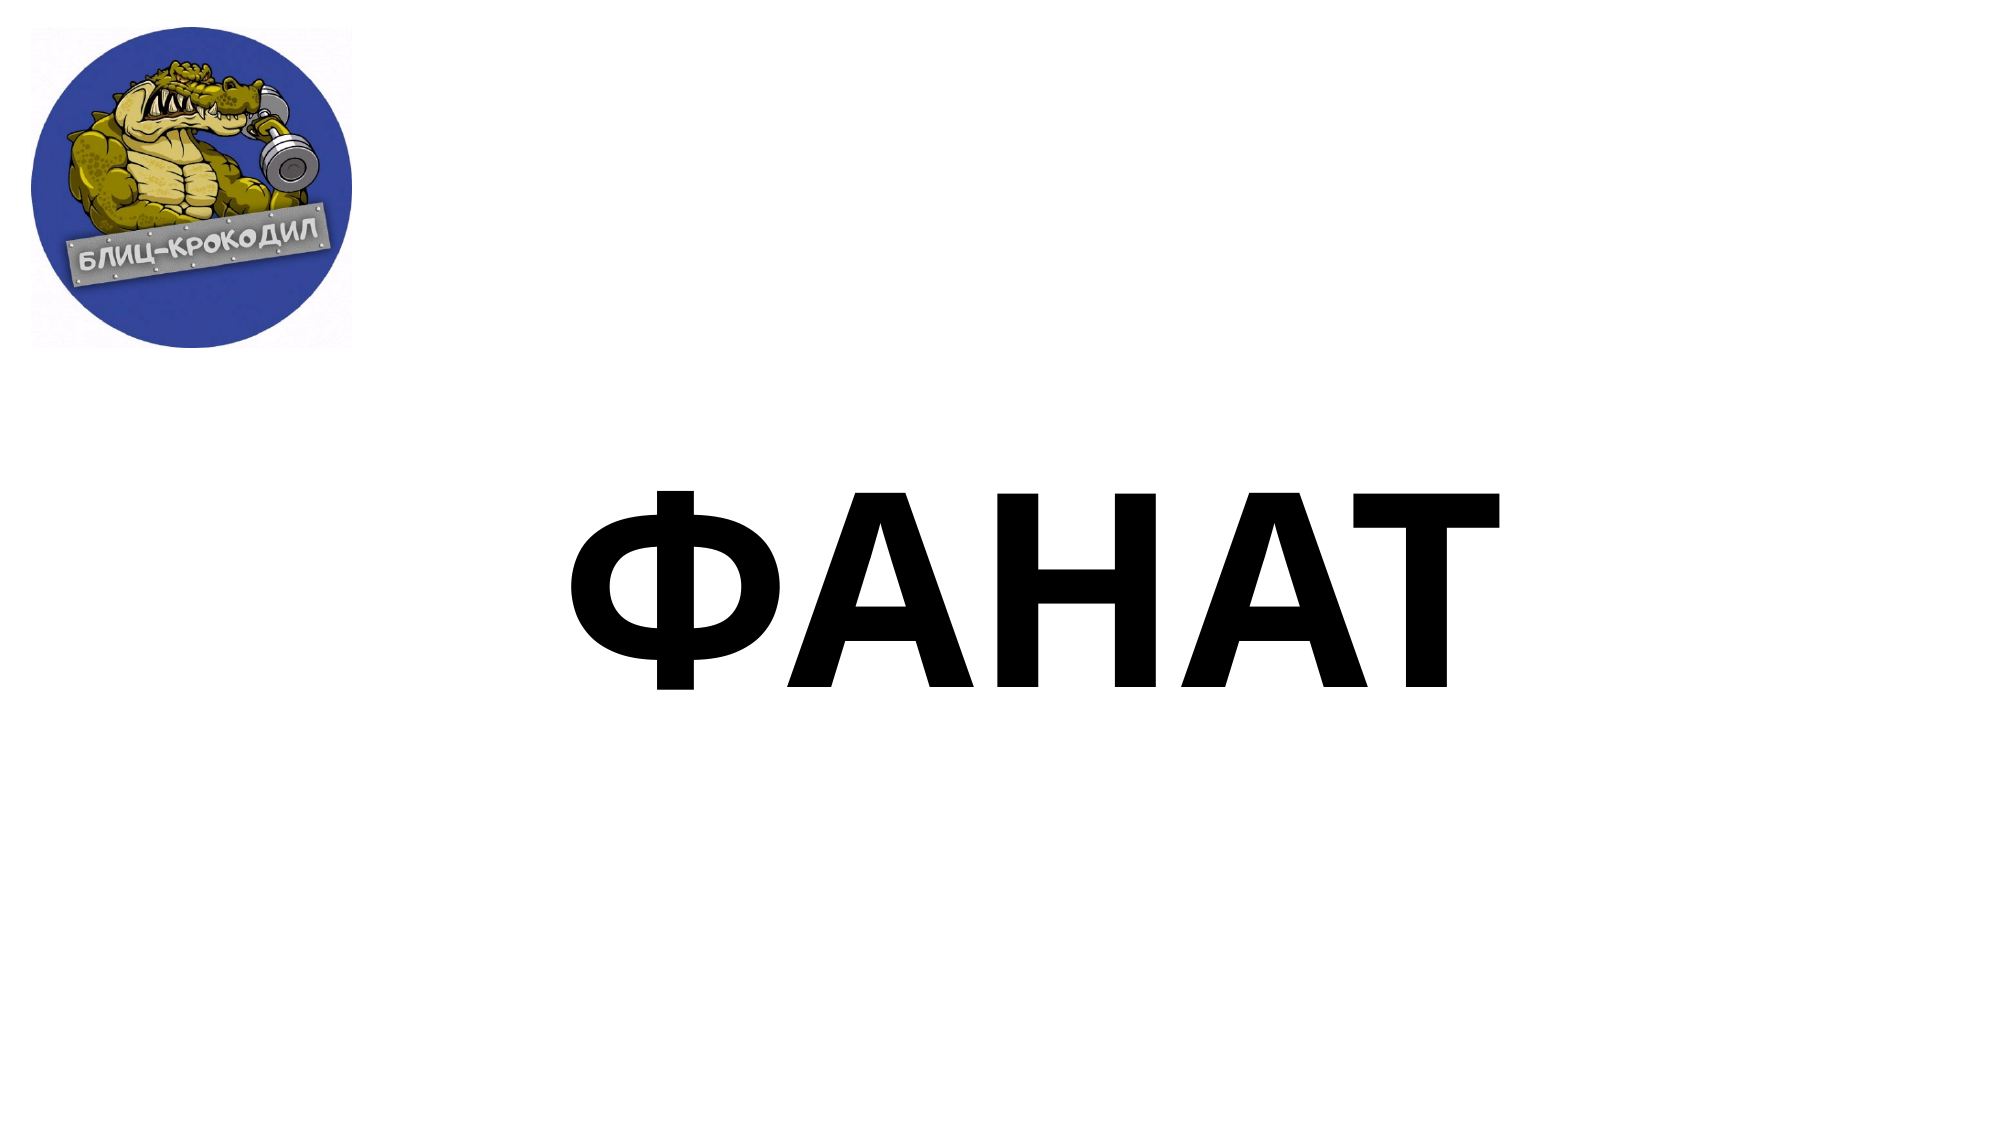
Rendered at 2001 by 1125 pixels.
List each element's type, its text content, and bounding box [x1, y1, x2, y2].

title ФАНАТ [282, 361, 1783, 754]
picture [31, 27, 352, 348]
